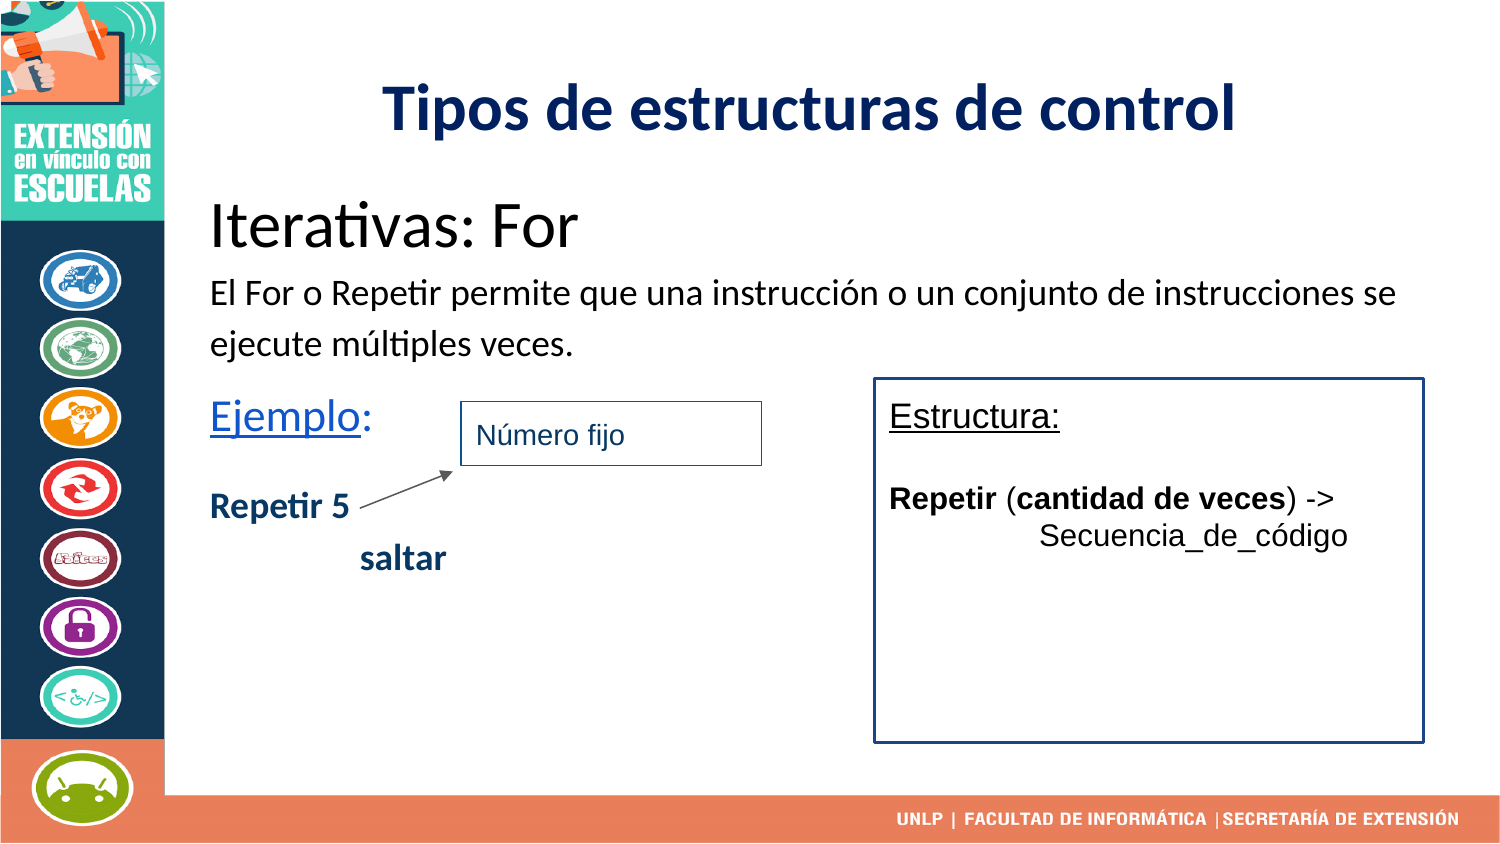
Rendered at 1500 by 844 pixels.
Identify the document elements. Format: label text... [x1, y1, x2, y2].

title Tipos de estructuras de control [194, 33, 1425, 153]
text_box Número fijo [460, 401, 762, 466]
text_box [359, 471, 454, 509]
text_box Estructura: Repetir (cantidad de veces) -> Secuencia_de_código [874, 378, 1424, 743]
list Iterativas: For El For o Repetir permite que una instrucción o un conjunto de instrucciones se ejecute múltiples veces. Ejemplo: Repetir 5 saltar [194, 153, 1477, 734]
picture [0, 1, 1500, 843]
